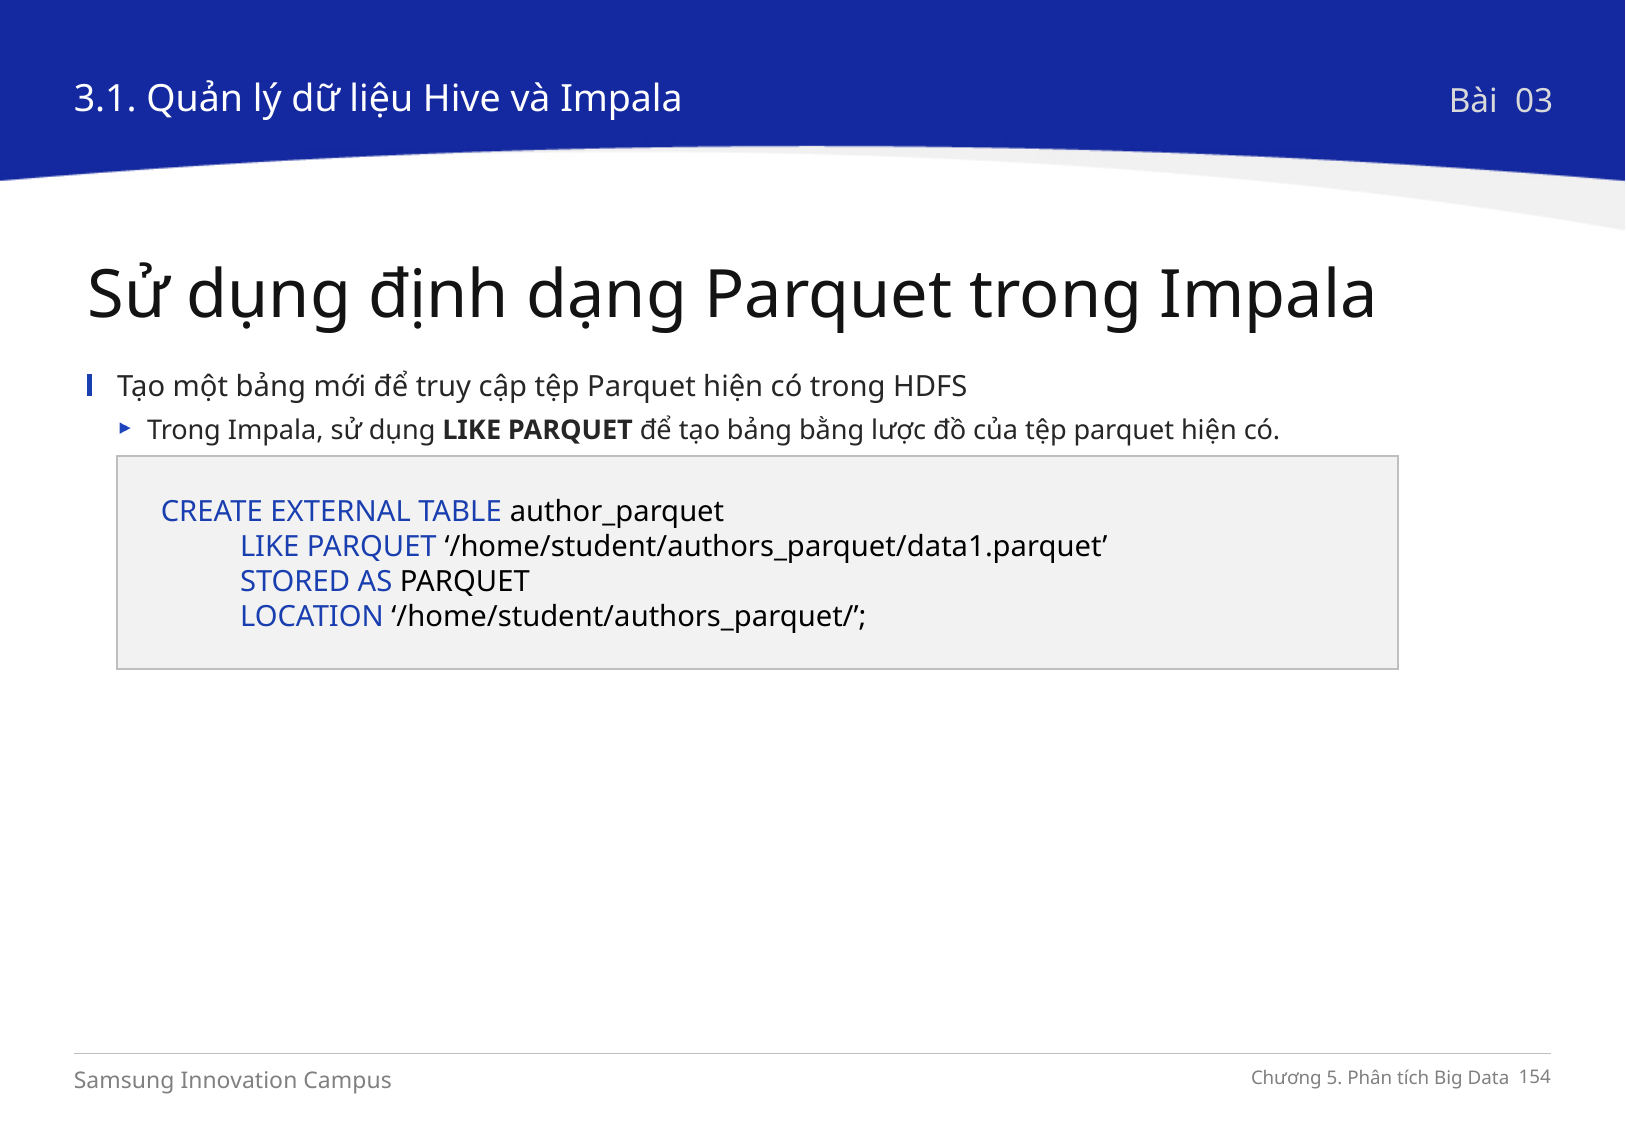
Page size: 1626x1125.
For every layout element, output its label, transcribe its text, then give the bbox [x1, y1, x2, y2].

picture [0, 0, 1625, 1125]
list 3.1. Quản lý dữ liệu Hive và Impala [73, 73, 1396, 119]
list Tạo một bảng mới để truy cập tệp Parquet hiện có trong HDFS Trong Impala, sử dụng LIKE PARQUET để tạo bảng bằng lược đồ của tệp parquet hiện có. [87, 365, 1531, 516]
list Sử dụng định dạng Parquet trong Impala [87, 249, 1574, 331]
text_box CREATE EXTERNAL TABLE author_parquet LIKE PARQUET ‘/home/student/authors_parquet/data1.parquet’ STORED AS PARQUET LOCATION ‘/home/student/authors_parquet/’; [116, 455, 1399, 670]
list Bài 03 [1423, 79, 1554, 120]
